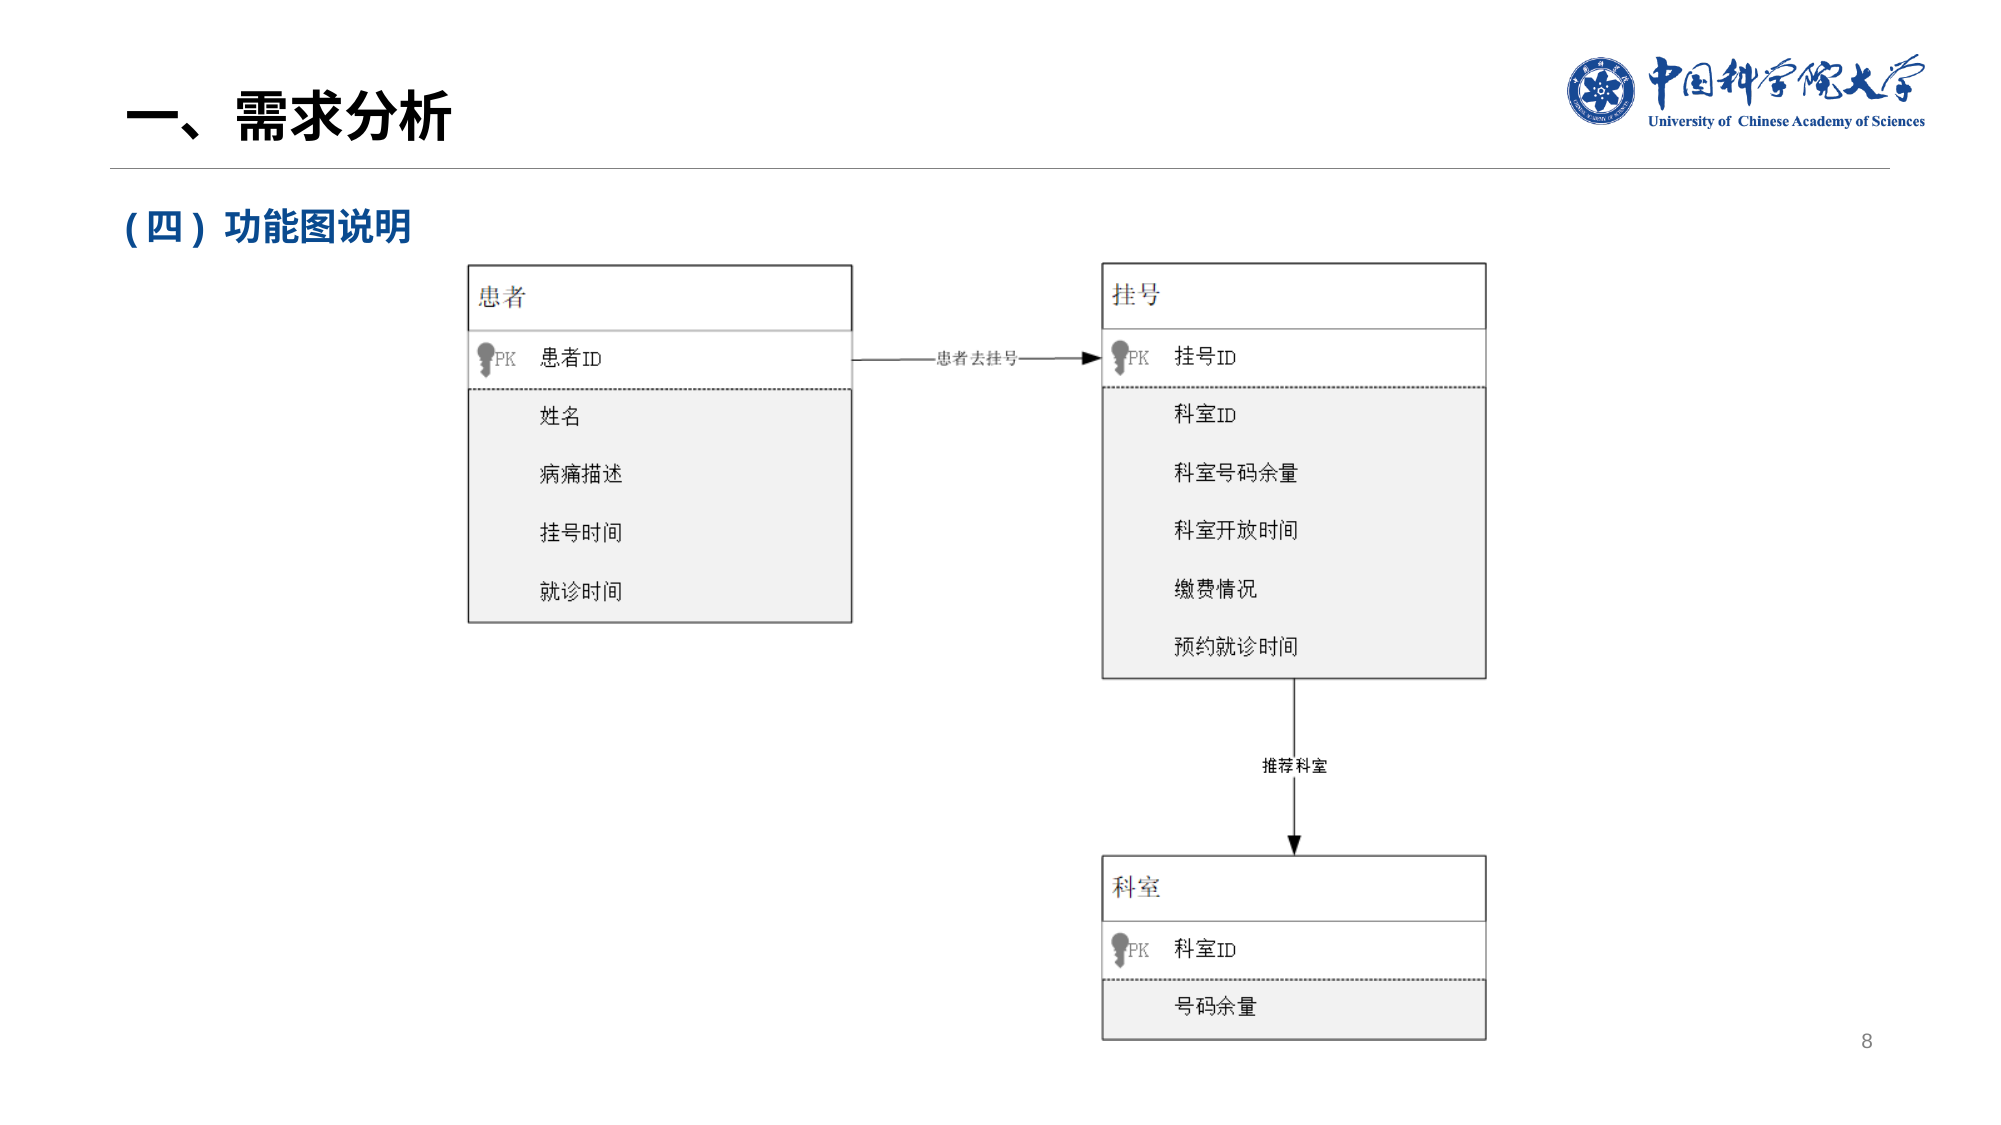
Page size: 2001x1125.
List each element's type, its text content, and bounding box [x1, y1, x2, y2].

title 一、需求分析 [110, 80, 1890, 156]
picture [463, 262, 1488, 1041]
text_box [243, 901, 1867, 1071]
slide_number 8 [1867, 1023, 1888, 1058]
picture [1567, 54, 1925, 129]
text_box (四) 功能图说明 [110, 195, 1267, 256]
